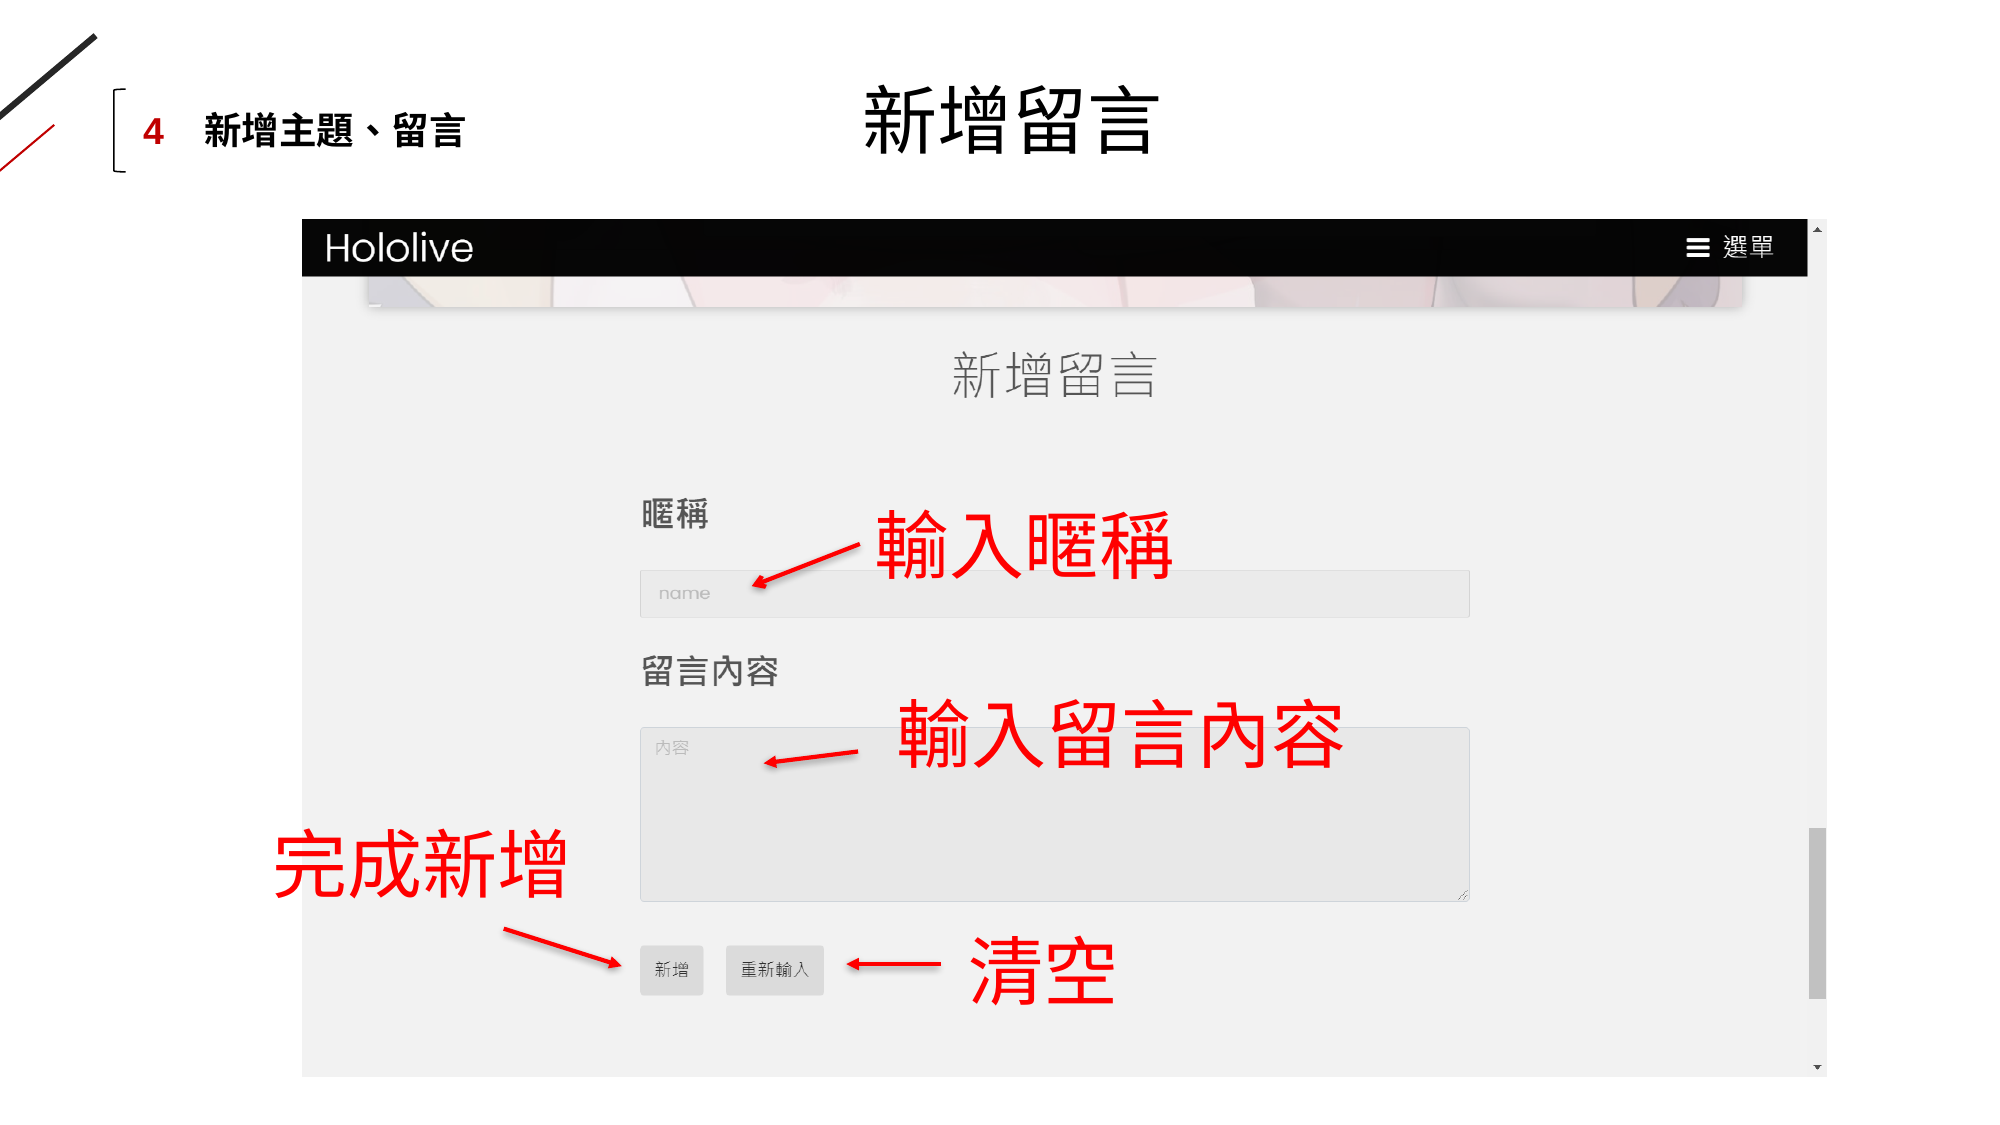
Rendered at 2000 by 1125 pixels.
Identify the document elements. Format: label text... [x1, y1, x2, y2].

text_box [0, 124, 55, 179]
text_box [0, 35, 96, 144]
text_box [751, 544, 859, 587]
text_box 完成新增 [257, 810, 297, 916]
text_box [503, 928, 622, 967]
picture [302, 219, 1827, 1078]
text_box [763, 751, 859, 764]
text_box 新增留言 [847, 66, 1178, 172]
text_box [113, 88, 126, 173]
text_box 4 新增主題、留言 [128, 100, 482, 160]
